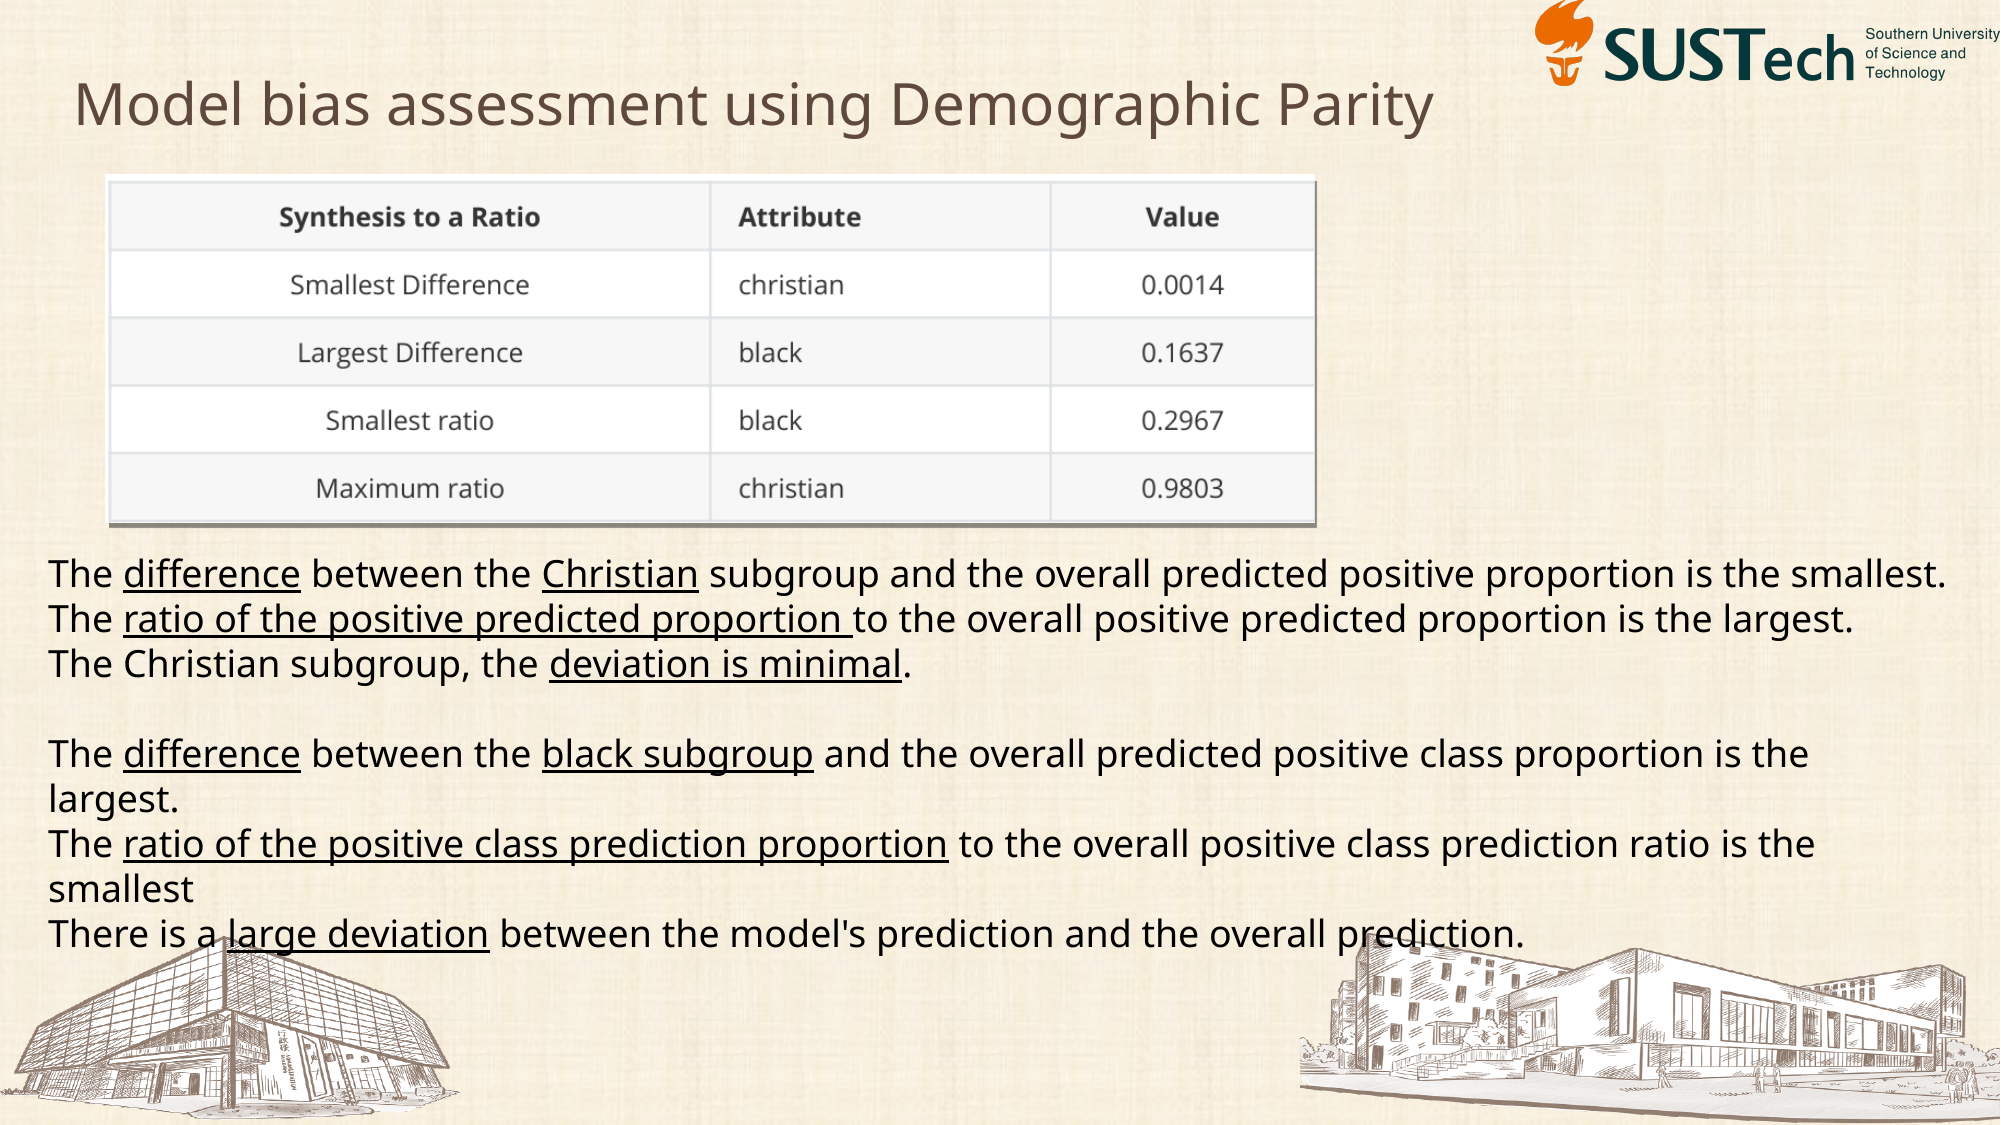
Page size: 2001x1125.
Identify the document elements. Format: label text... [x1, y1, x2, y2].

text_box Model bias assessment using Demographic Parity [21, 59, 1487, 145]
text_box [0, 933, 460, 1125]
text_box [1299, 933, 2000, 1125]
text_box The difference between the Christian subgroup and the overall predicted positive proportion is the smallest. The ratio of the positive predicted proportion to the overall positive predicted proportion is the largest. The Christian subgroup, the deviation is minimal. The difference between the black subgroup and the overall predicted positive class proportion is the largest. The ratio of the positive class prediction proportion to the overall positive class prediction ratio is the smallest There is a large deviation between the model's prediction and the overall prediction. [33, 542, 1967, 963]
picture [1535, 0, 2000, 86]
picture [105, 174, 1315, 523]
